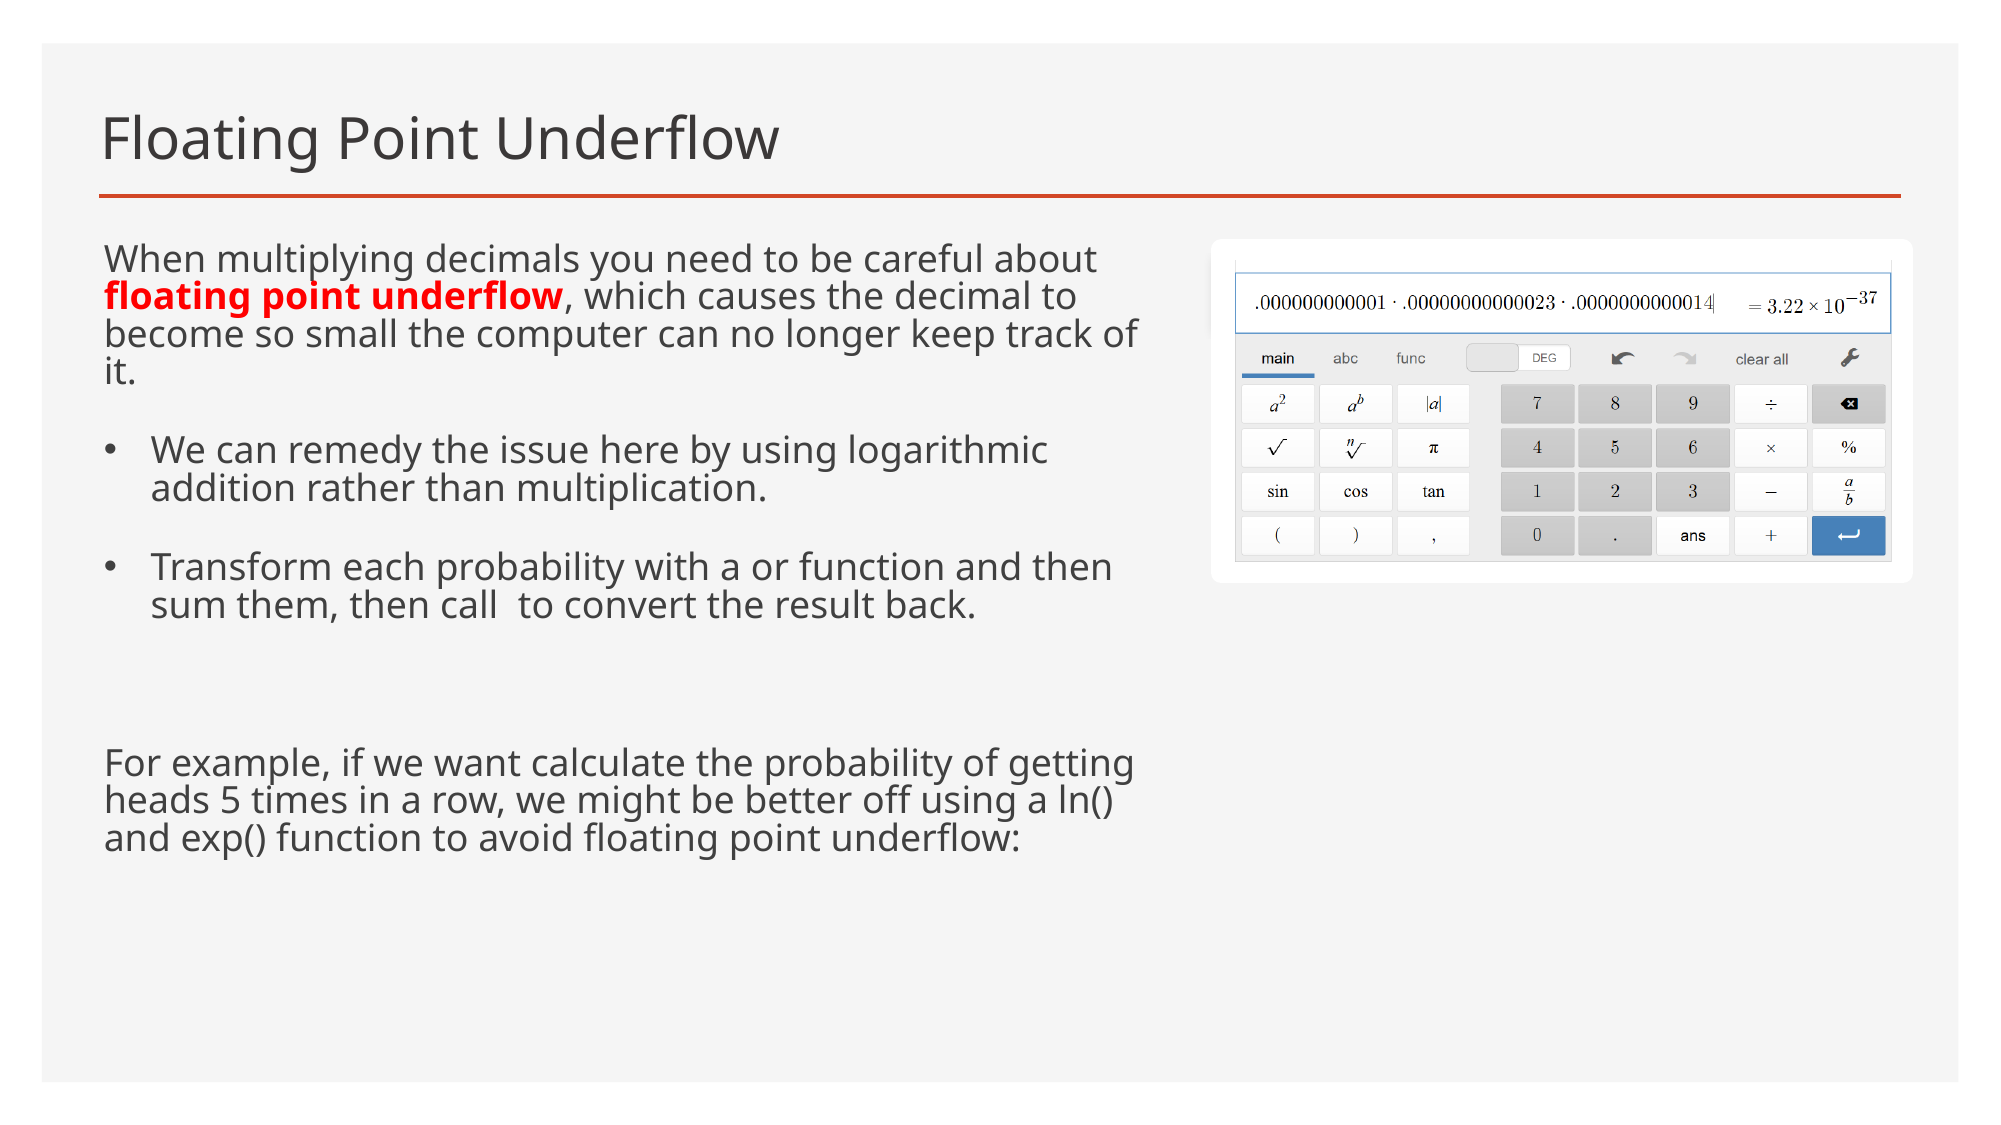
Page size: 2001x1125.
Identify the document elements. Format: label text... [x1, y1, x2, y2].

picture [1231, 260, 1893, 563]
title Floating Point Underflow [85, 73, 1089, 179]
